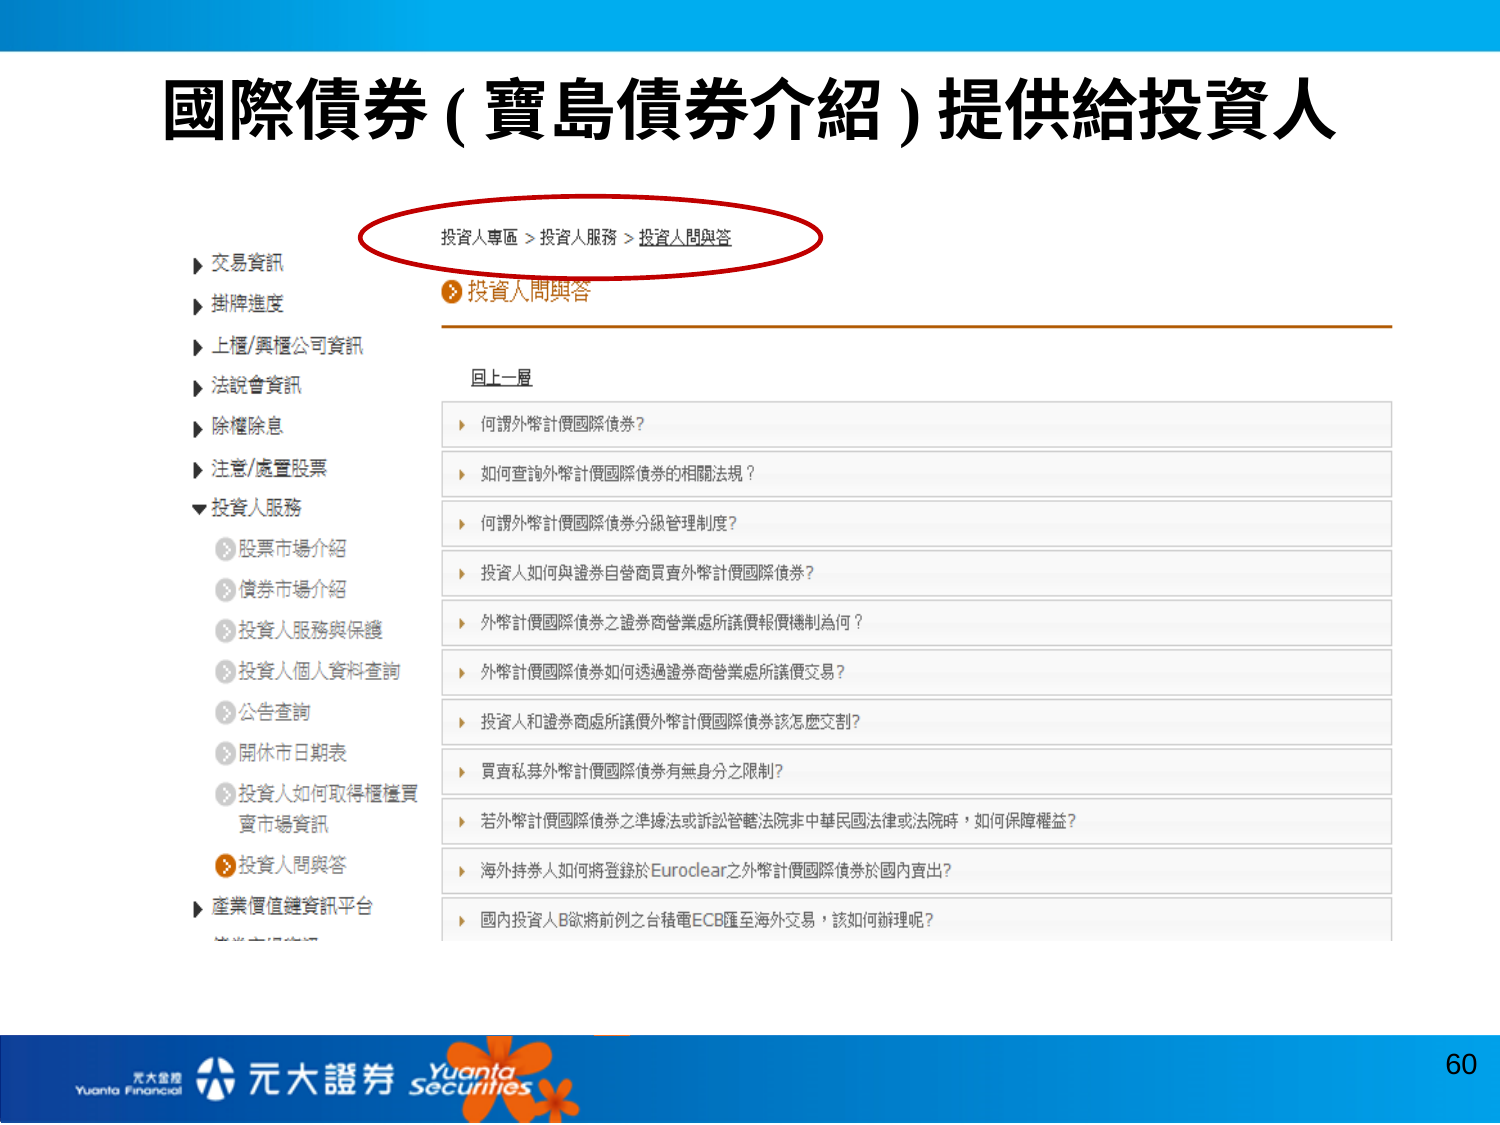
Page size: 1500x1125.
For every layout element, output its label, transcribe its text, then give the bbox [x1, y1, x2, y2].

picture [0, 161, 1500, 1125]
picture [0, 0, 1500, 54]
title 國際債券(寶島債券介紹)提供給投資人 [0, 54, 1500, 161]
text_box [387, 196, 794, 218]
